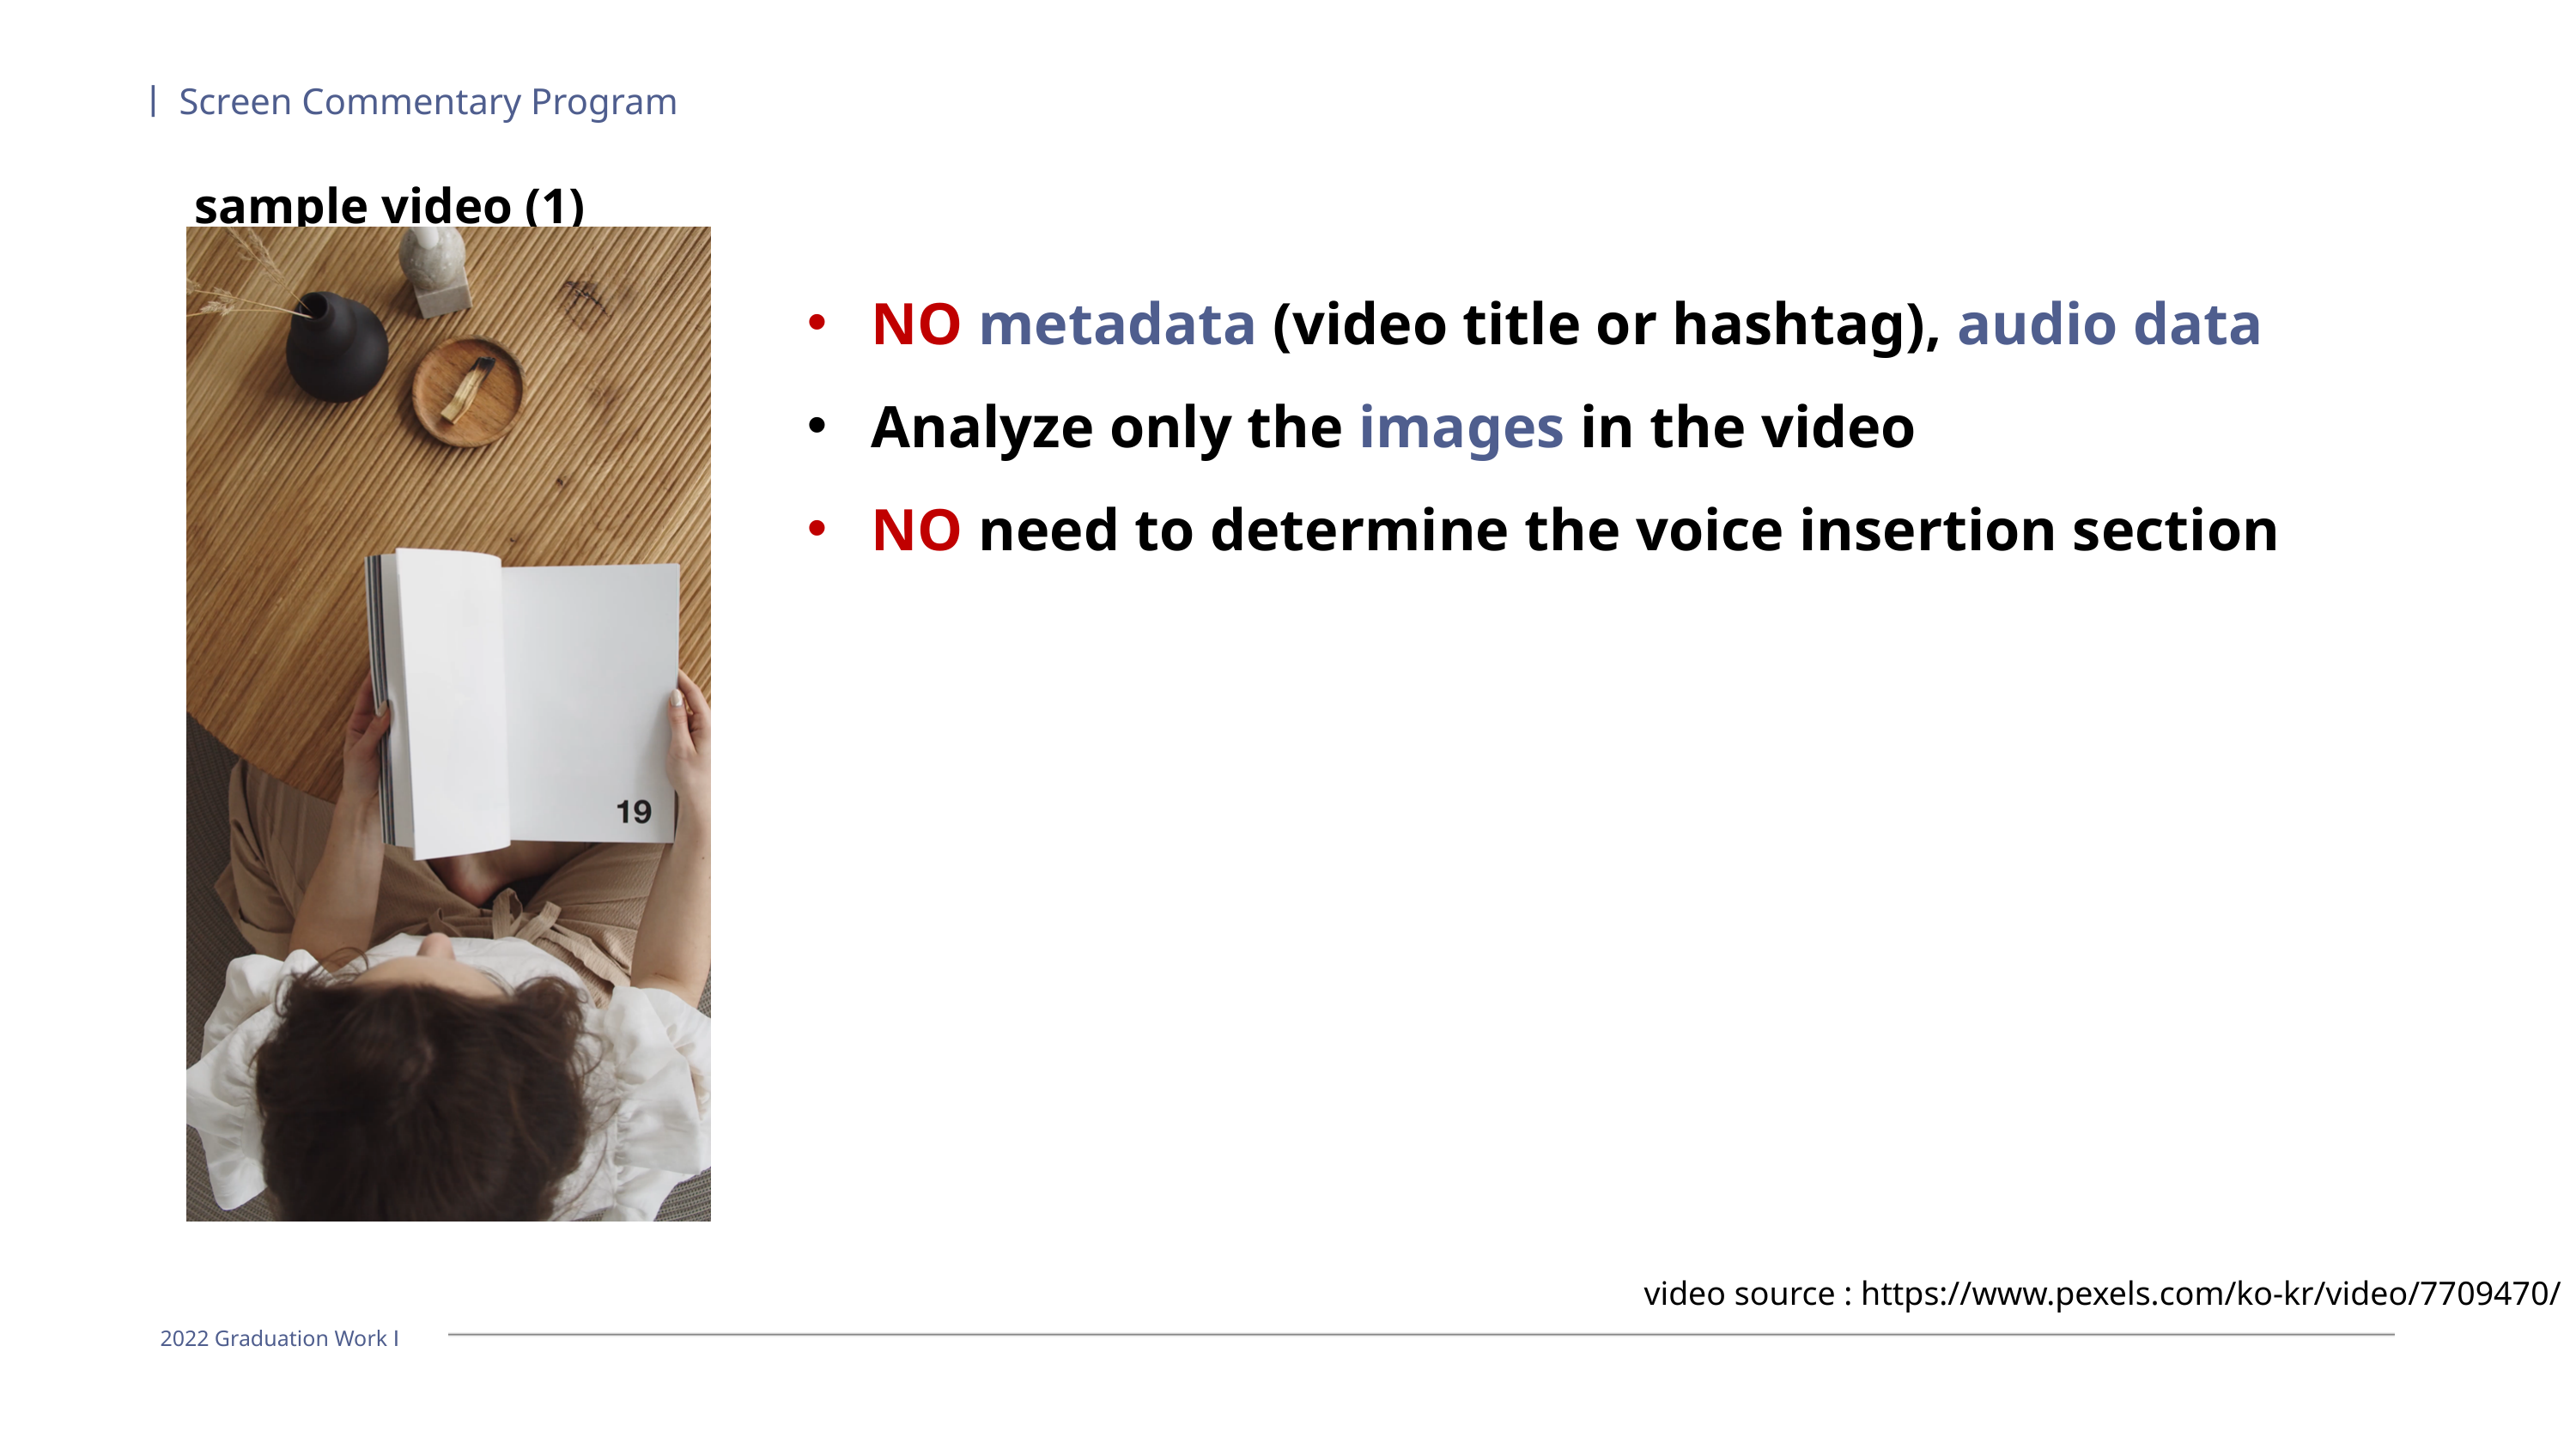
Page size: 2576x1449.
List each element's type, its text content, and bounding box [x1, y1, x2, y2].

text_box ㅣScreen Commentary Program [125, 72, 1705, 129]
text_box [448, 1331, 2395, 1339]
text_box 2022 Graduation Work Ⅰ [147, 1319, 646, 1358]
text_box NO metadata (video title or hashtag), audio data Analyze only the images in the video NO need to determine the voice insertion section [793, 246, 2517, 568]
text_box video source : https://www.pexels.com/ko-kr/video/7709470/ [1631, 1266, 2576, 1319]
text_box sample video (1) [181, 168, 1743, 239]
picture [186, 227, 712, 1222]
